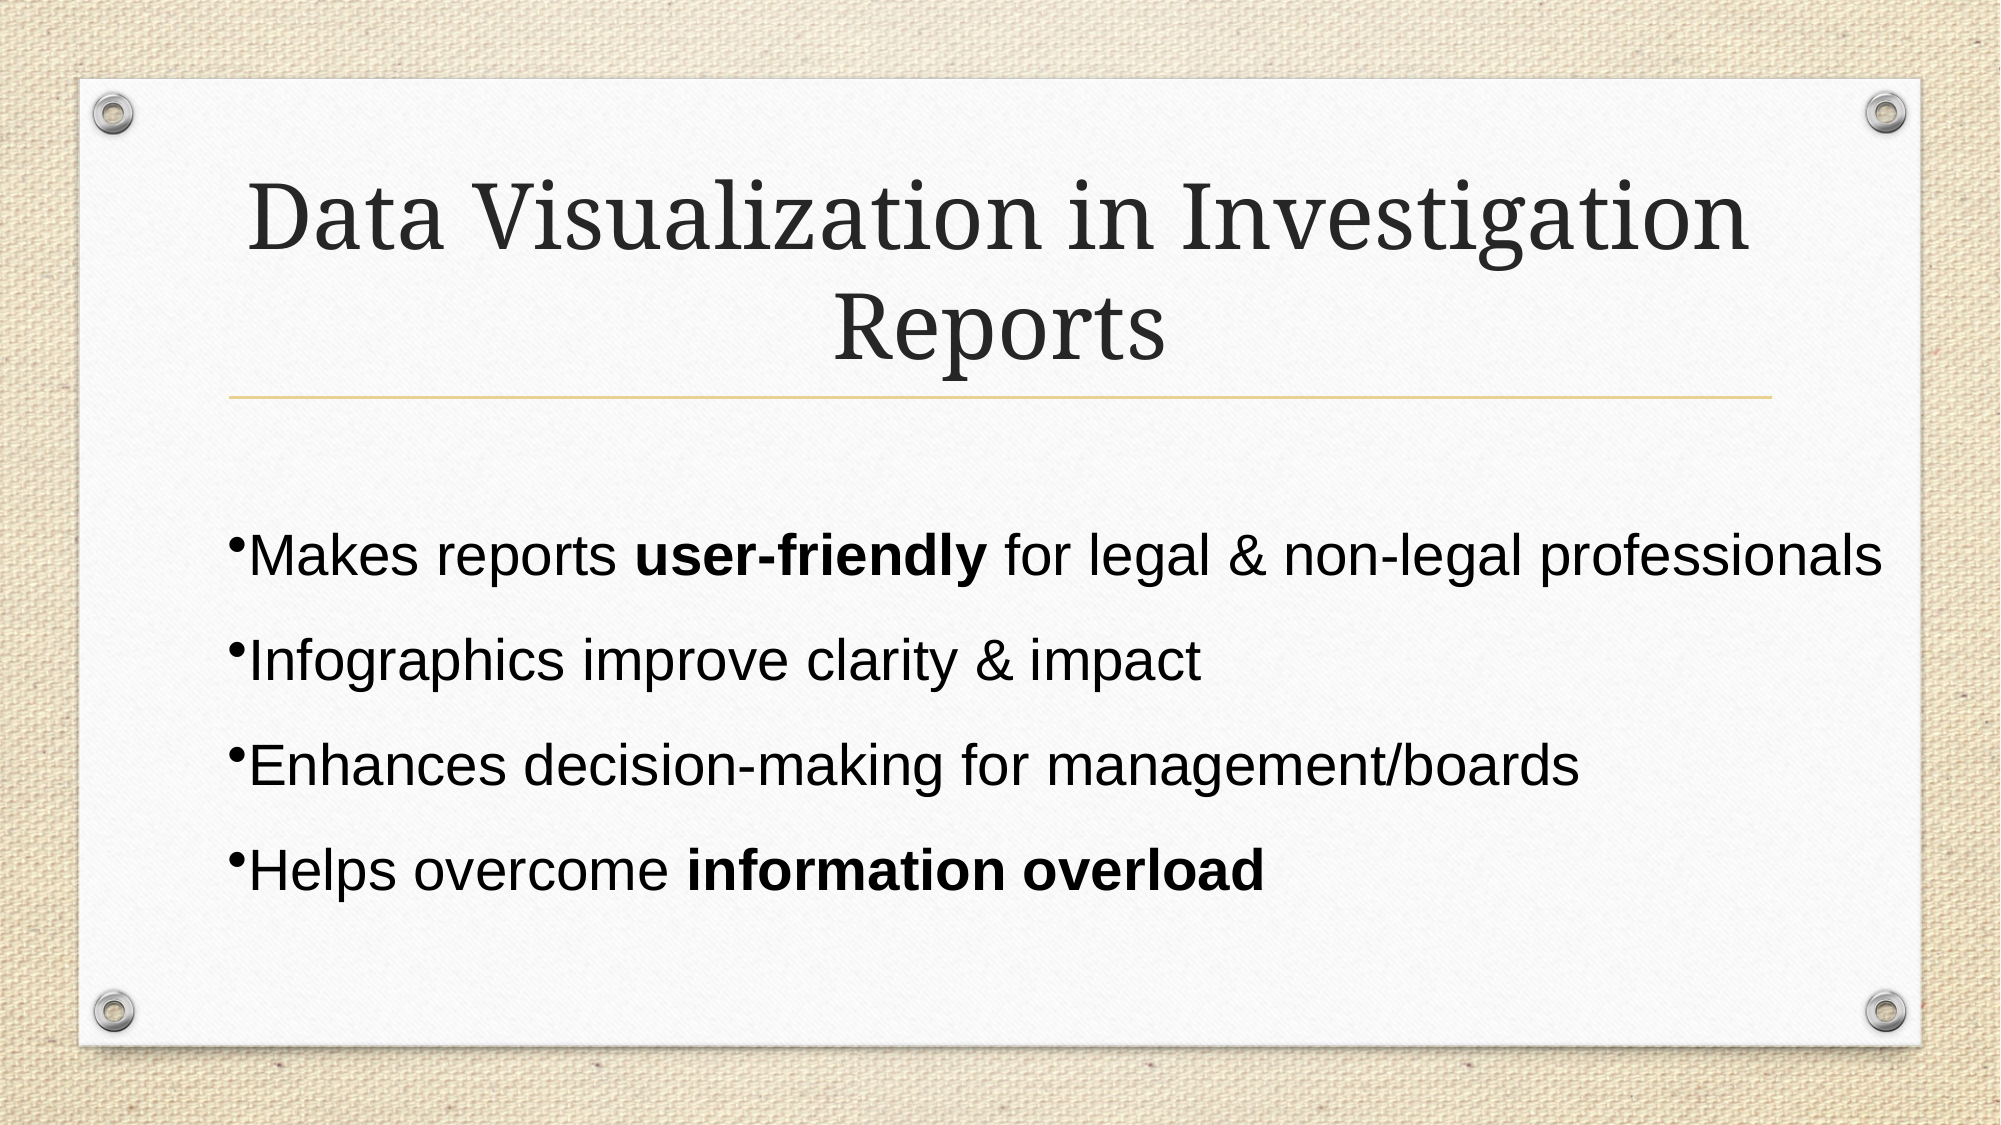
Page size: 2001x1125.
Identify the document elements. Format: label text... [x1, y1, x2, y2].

list Makes reports user-friendly for legal & non-legal professionals Infographics improve clarity & impact Enhances decision-making for management/boards Helps overcome information overload [212, 365, 1913, 1018]
picture [0, 0, 2001, 1125]
title Data Visualization in Investigation Reports [212, 161, 1788, 365]
